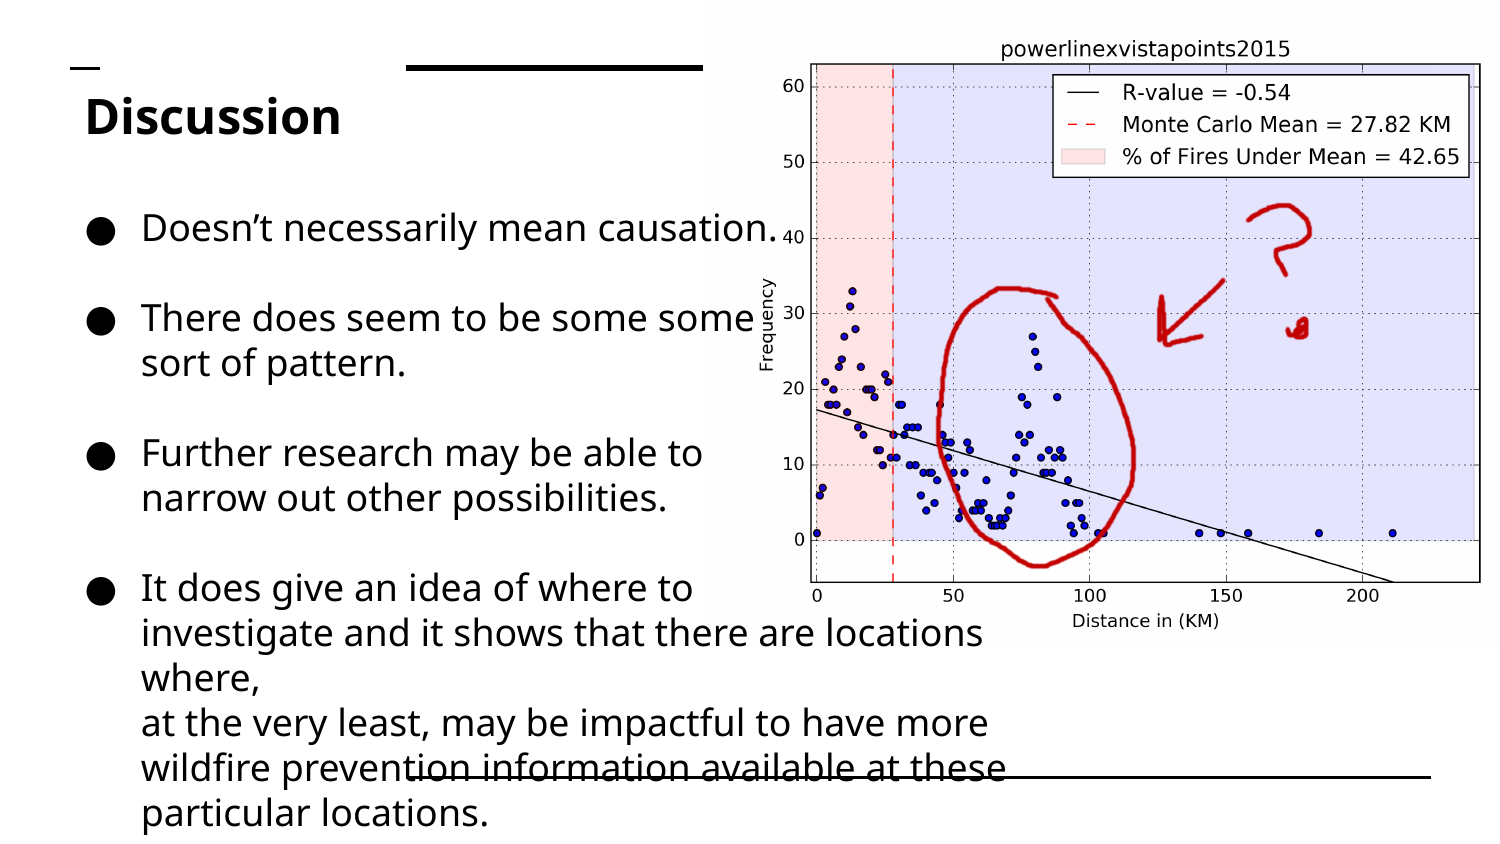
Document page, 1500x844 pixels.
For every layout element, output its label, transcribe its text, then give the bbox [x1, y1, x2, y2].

title Discussion [69, 70, 698, 175]
list Doesn’t necessarily mean causation. There does seem to be some some sort of pattern. Further research may be able to narrow out other possibilities. It does give an idea of where to investigate and it shows that there are locations where, at the very least, may be impactful to have more wildfire prevention information available at these particular locations. [50, 189, 1088, 682]
picture [703, 0, 1500, 647]
